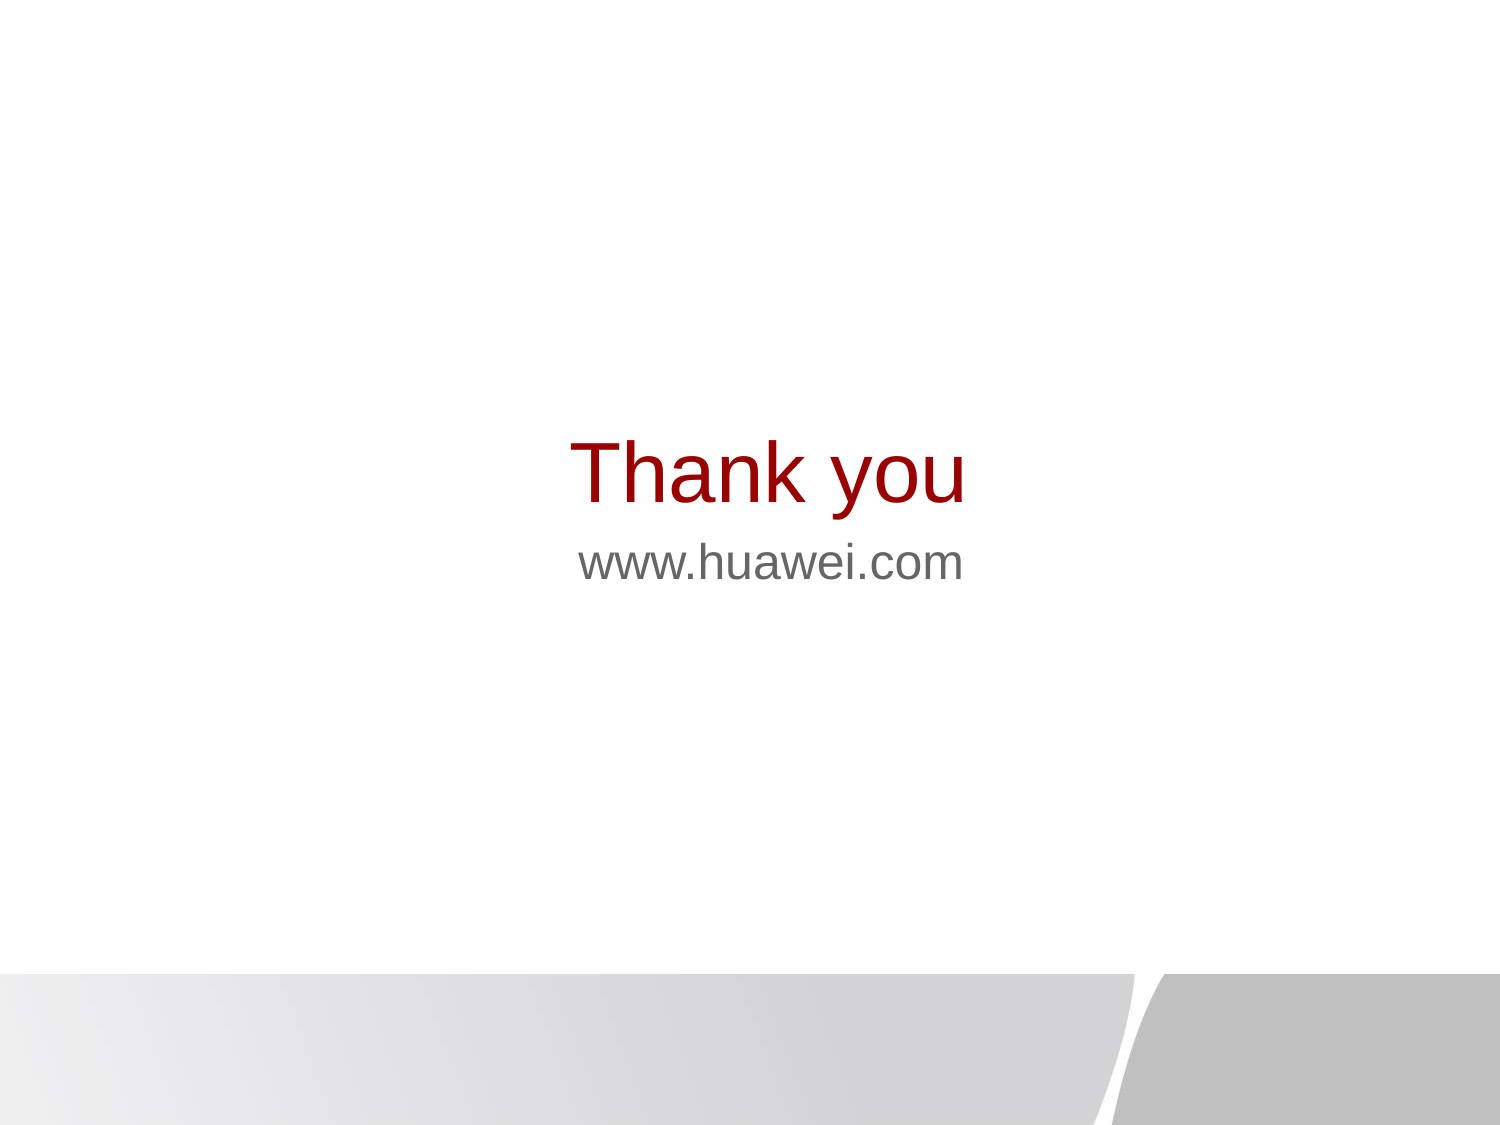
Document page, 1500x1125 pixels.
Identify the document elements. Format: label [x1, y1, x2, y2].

picture [0, 974, 1500, 1125]
